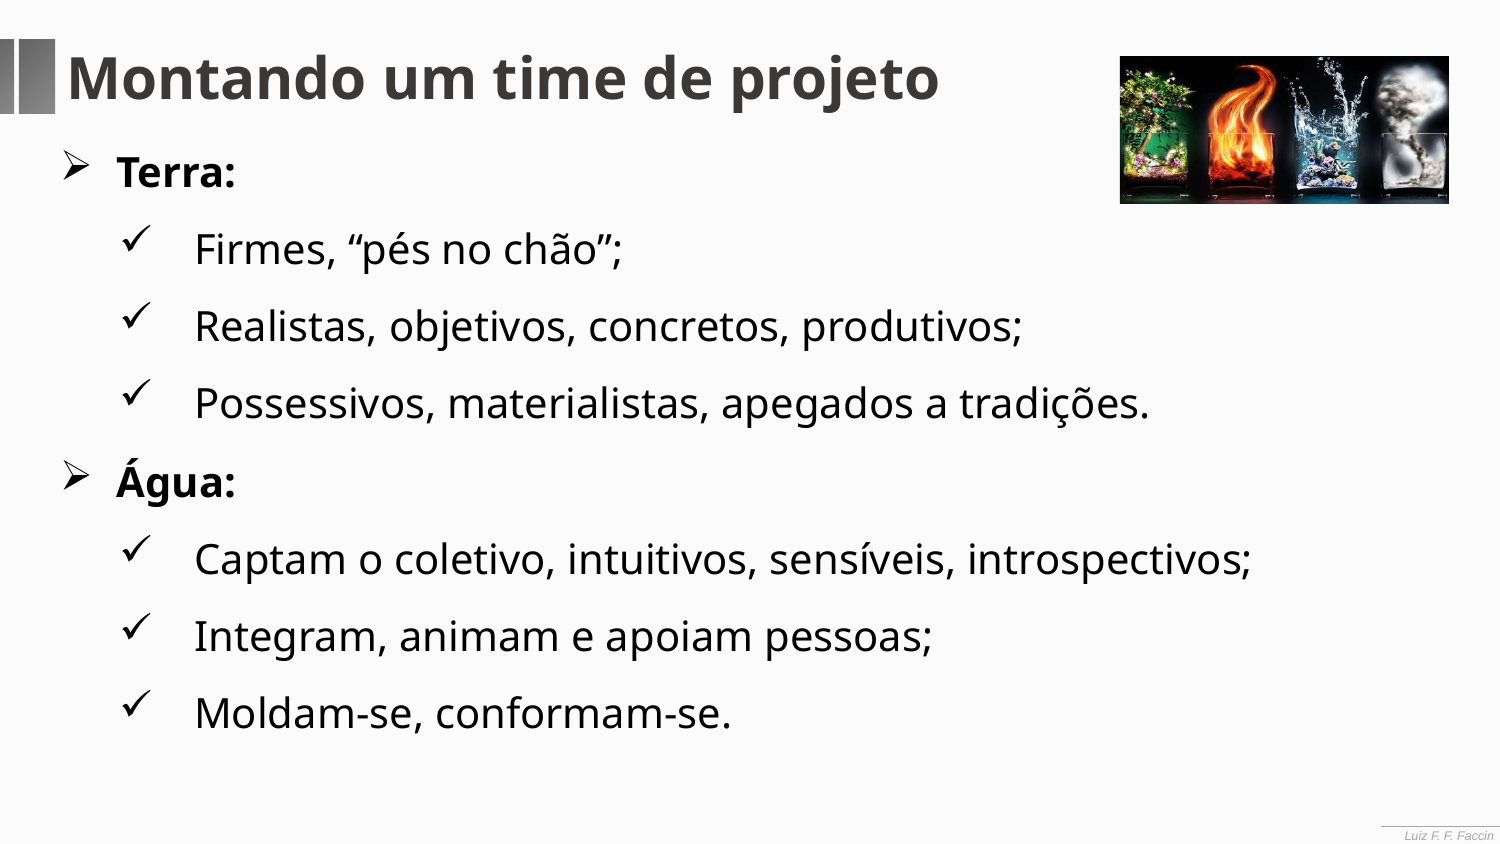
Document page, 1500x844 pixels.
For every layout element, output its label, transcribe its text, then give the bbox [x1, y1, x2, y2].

text_box Montando um time de projeto [51, 34, 1500, 119]
text_box Terra: Firmes, “pés no chão”; Realistas, objetivos, concretos, produtivos; Possessivos, materialistas, apegados a tradições. Água: Captam o coletivo, intuitivos, sensíveis, introspectivos; Integram, animam e apoiam pessoas; Moldam-se, conformam-se. [45, 117, 1398, 753]
picture [1119, 56, 1449, 204]
